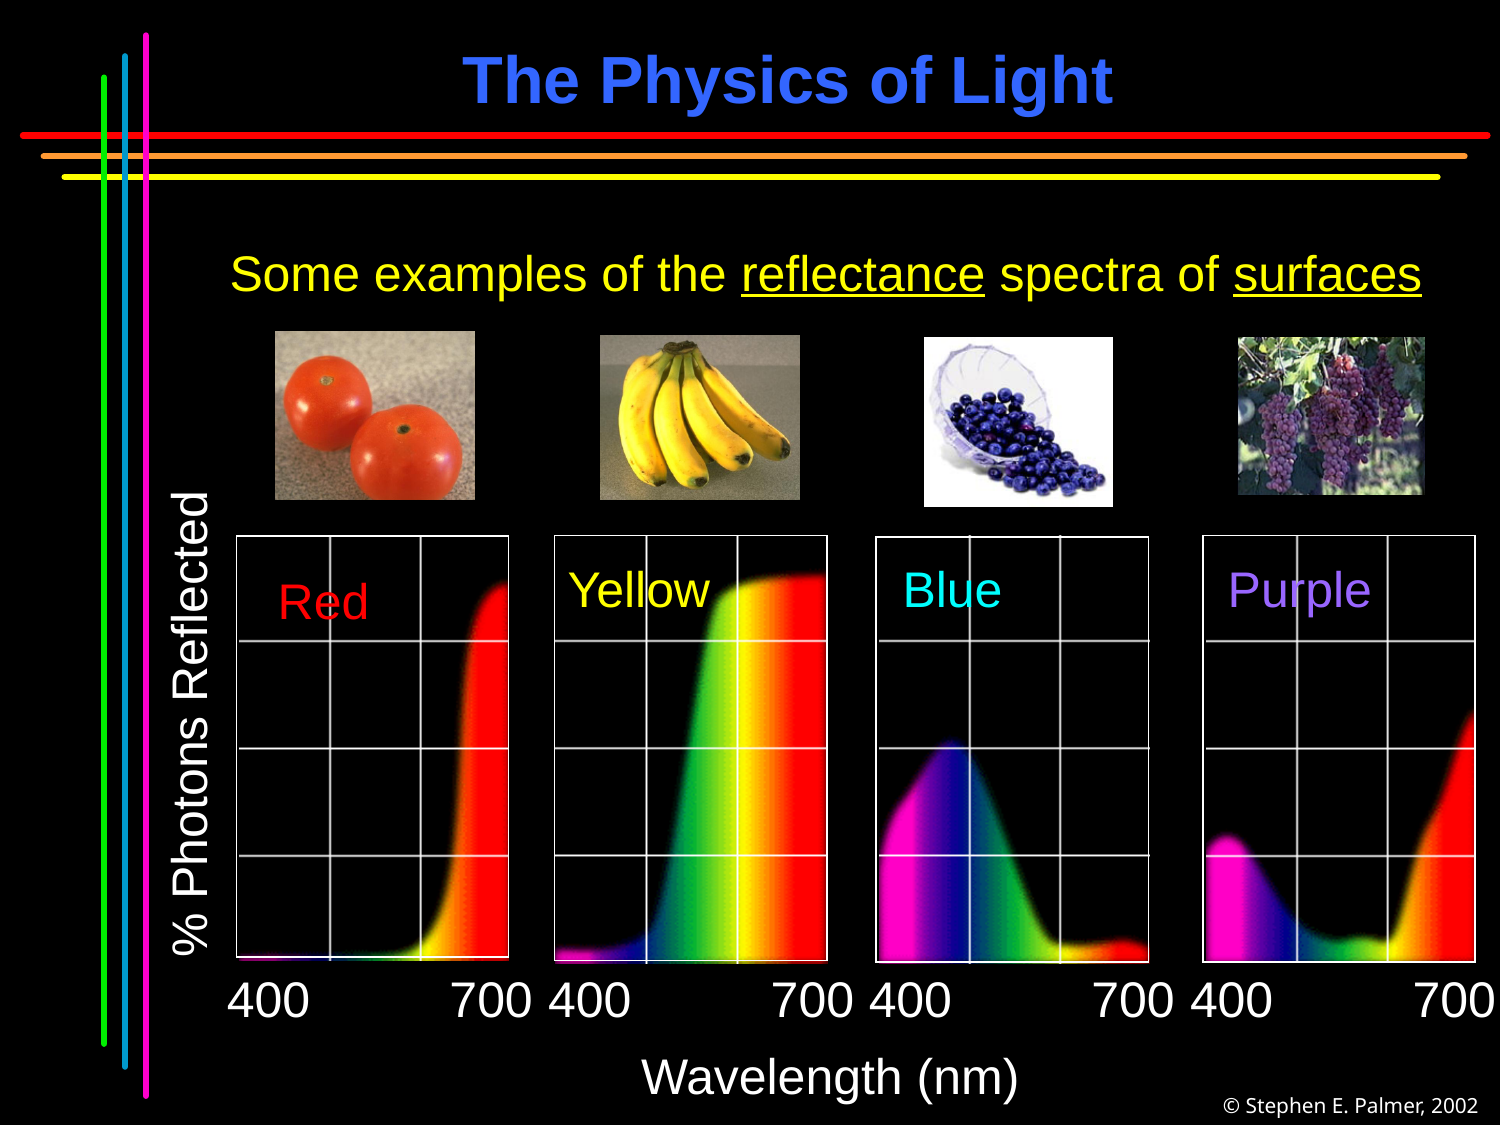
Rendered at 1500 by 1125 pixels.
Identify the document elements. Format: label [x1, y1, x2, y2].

text_box [854, 535, 1173, 1036]
text_box [274, 331, 1426, 507]
picture [0, 0, 1500, 1125]
text_box [533, 535, 853, 1036]
text_box [1175, 535, 1500, 1036]
text_box [212, 535, 532, 1036]
